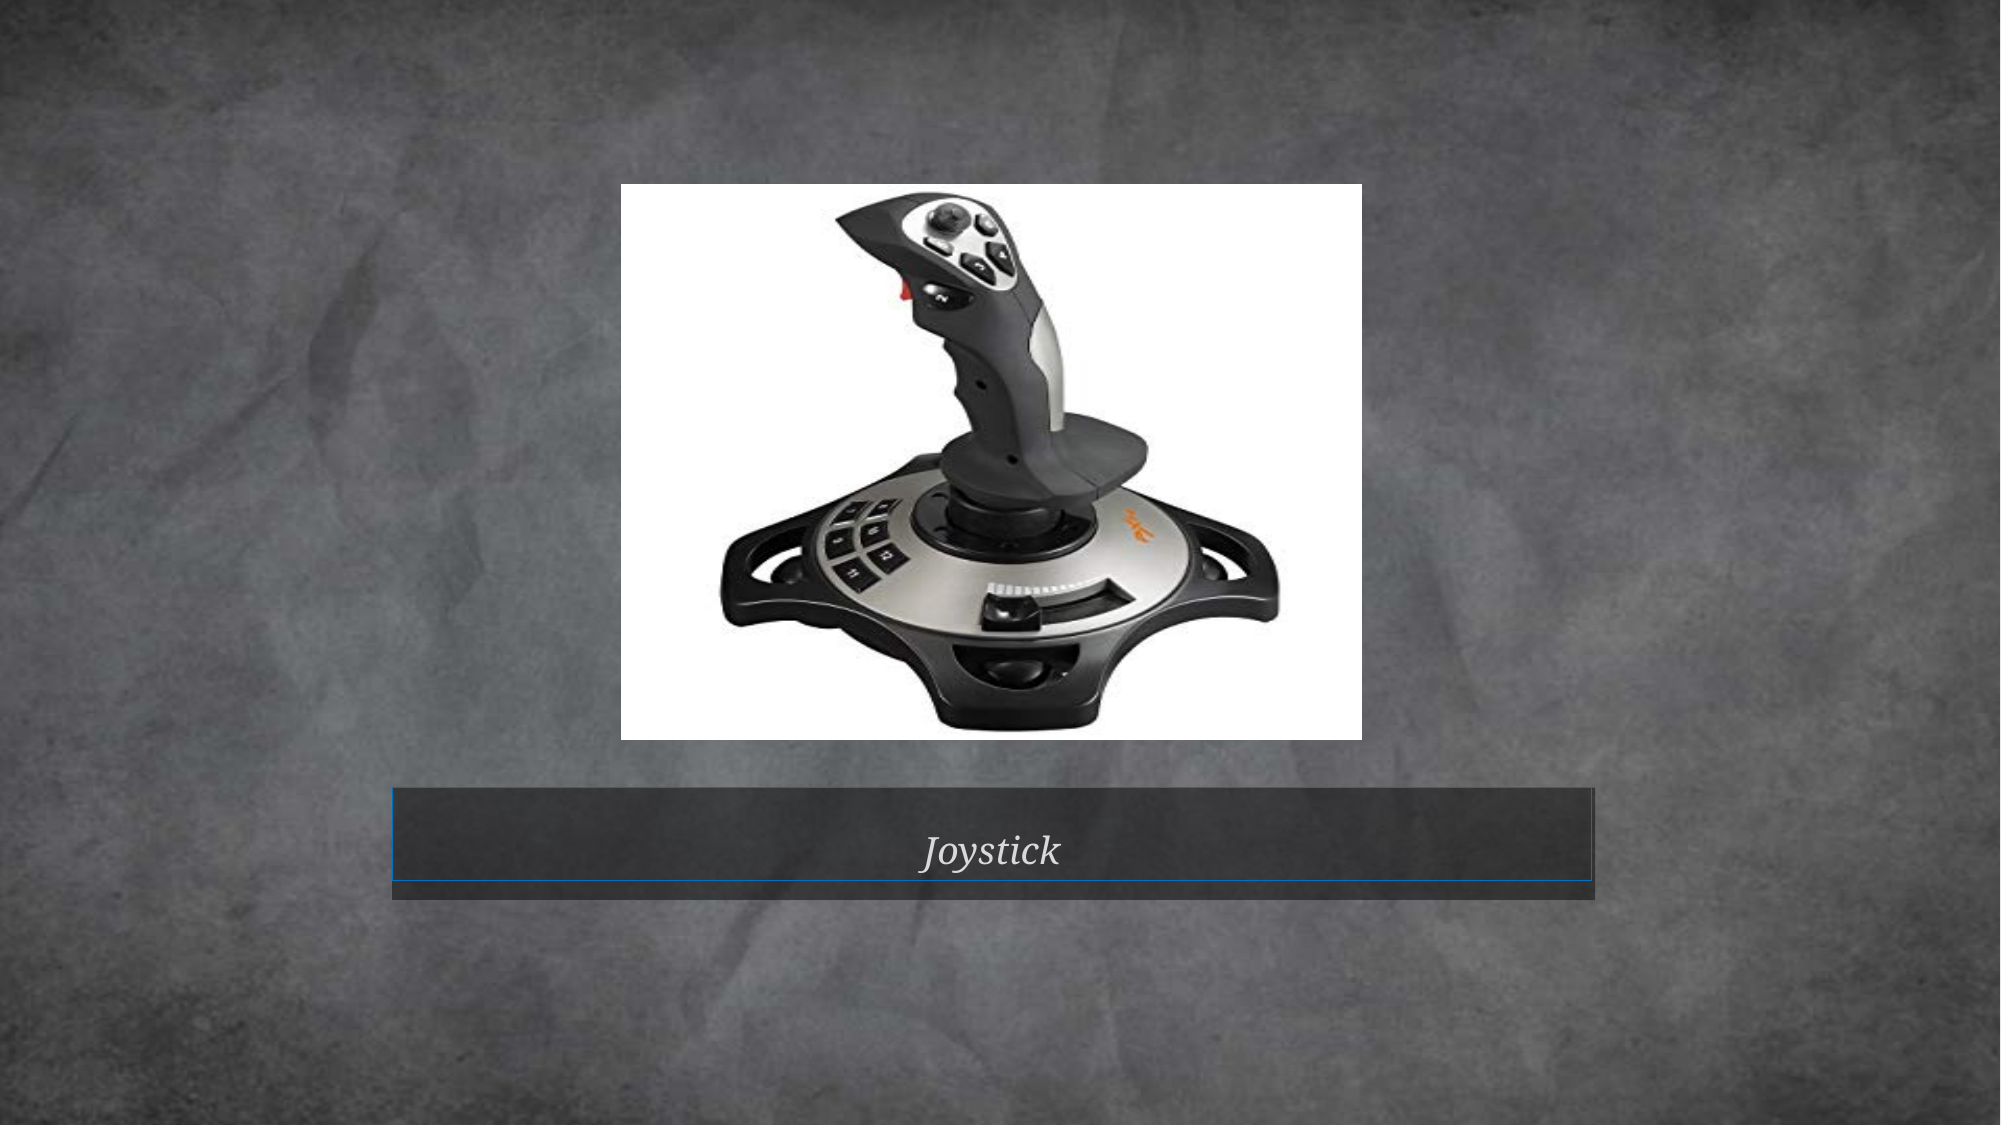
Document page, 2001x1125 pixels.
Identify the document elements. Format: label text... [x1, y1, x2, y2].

picture [0, 0, 2001, 1125]
title Joystick [392, 787, 1592, 881]
